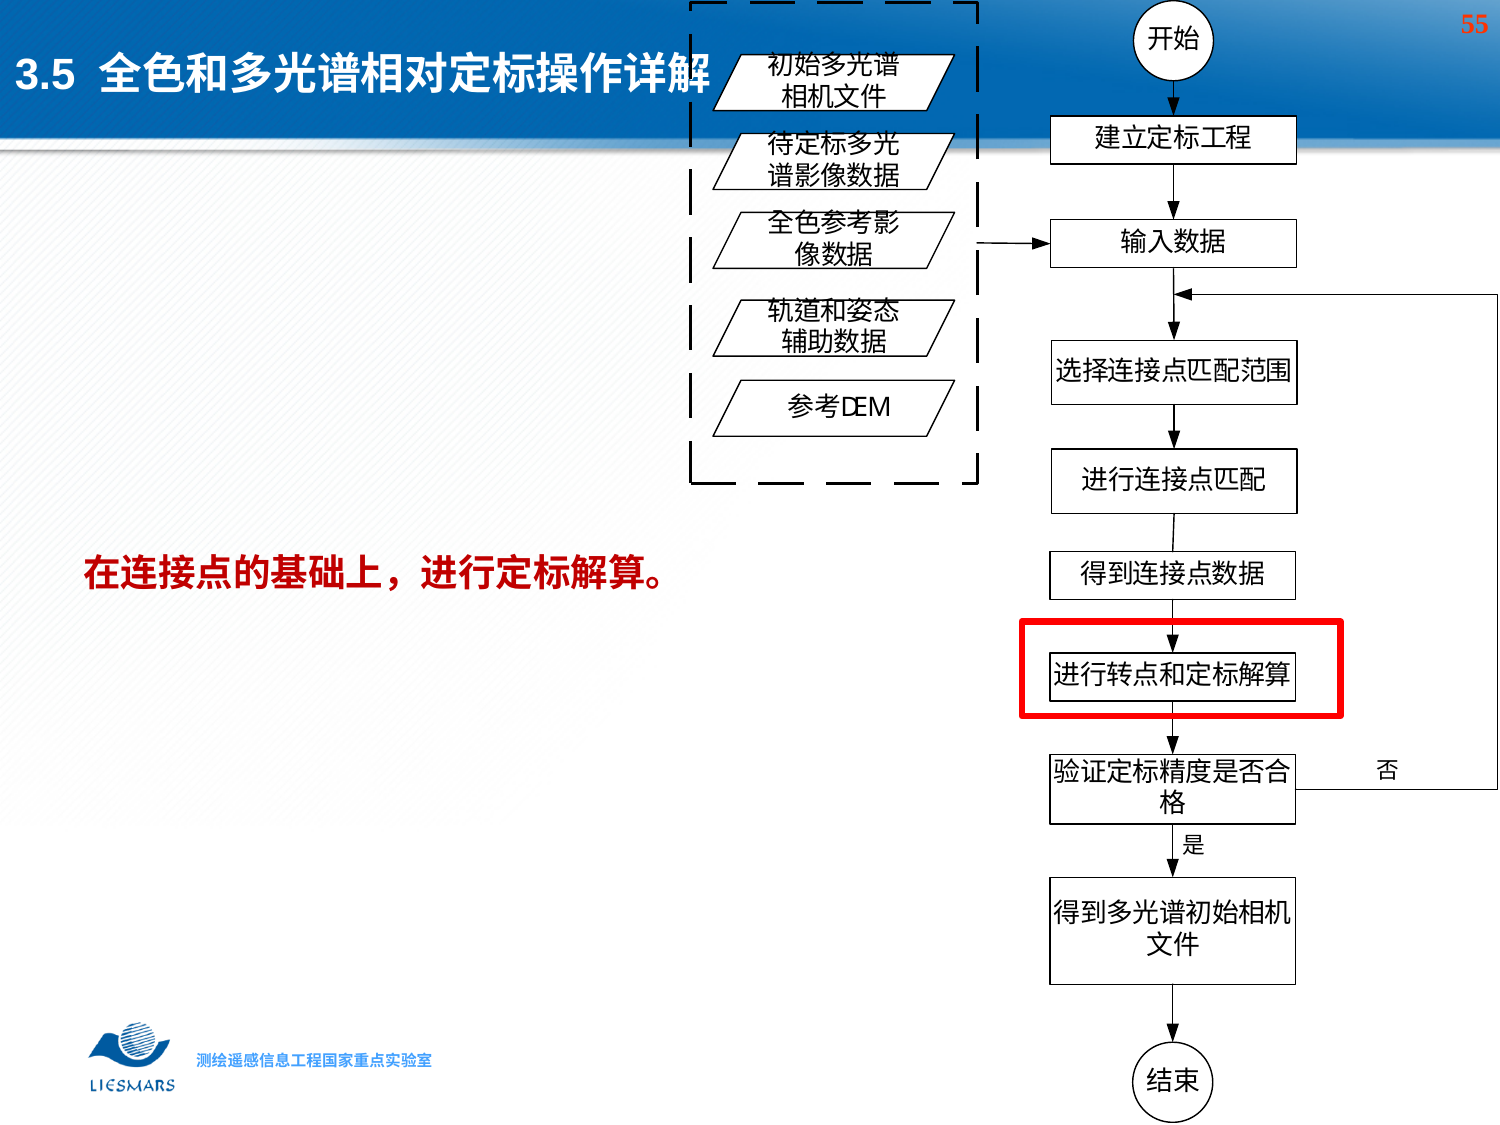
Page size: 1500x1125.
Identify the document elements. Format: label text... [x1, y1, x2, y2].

text_box [207, 1053, 211, 1065]
title 3.5 全色和多光谱相对定标操作详解 [0, 18, 681, 126]
text_box [280, 1054, 285, 1062]
picture [0, 0, 1500, 1125]
text_box [247, 1054, 252, 1062]
text_box 在连接点的基础上，进行定标解算。 [68, 518, 681, 601]
